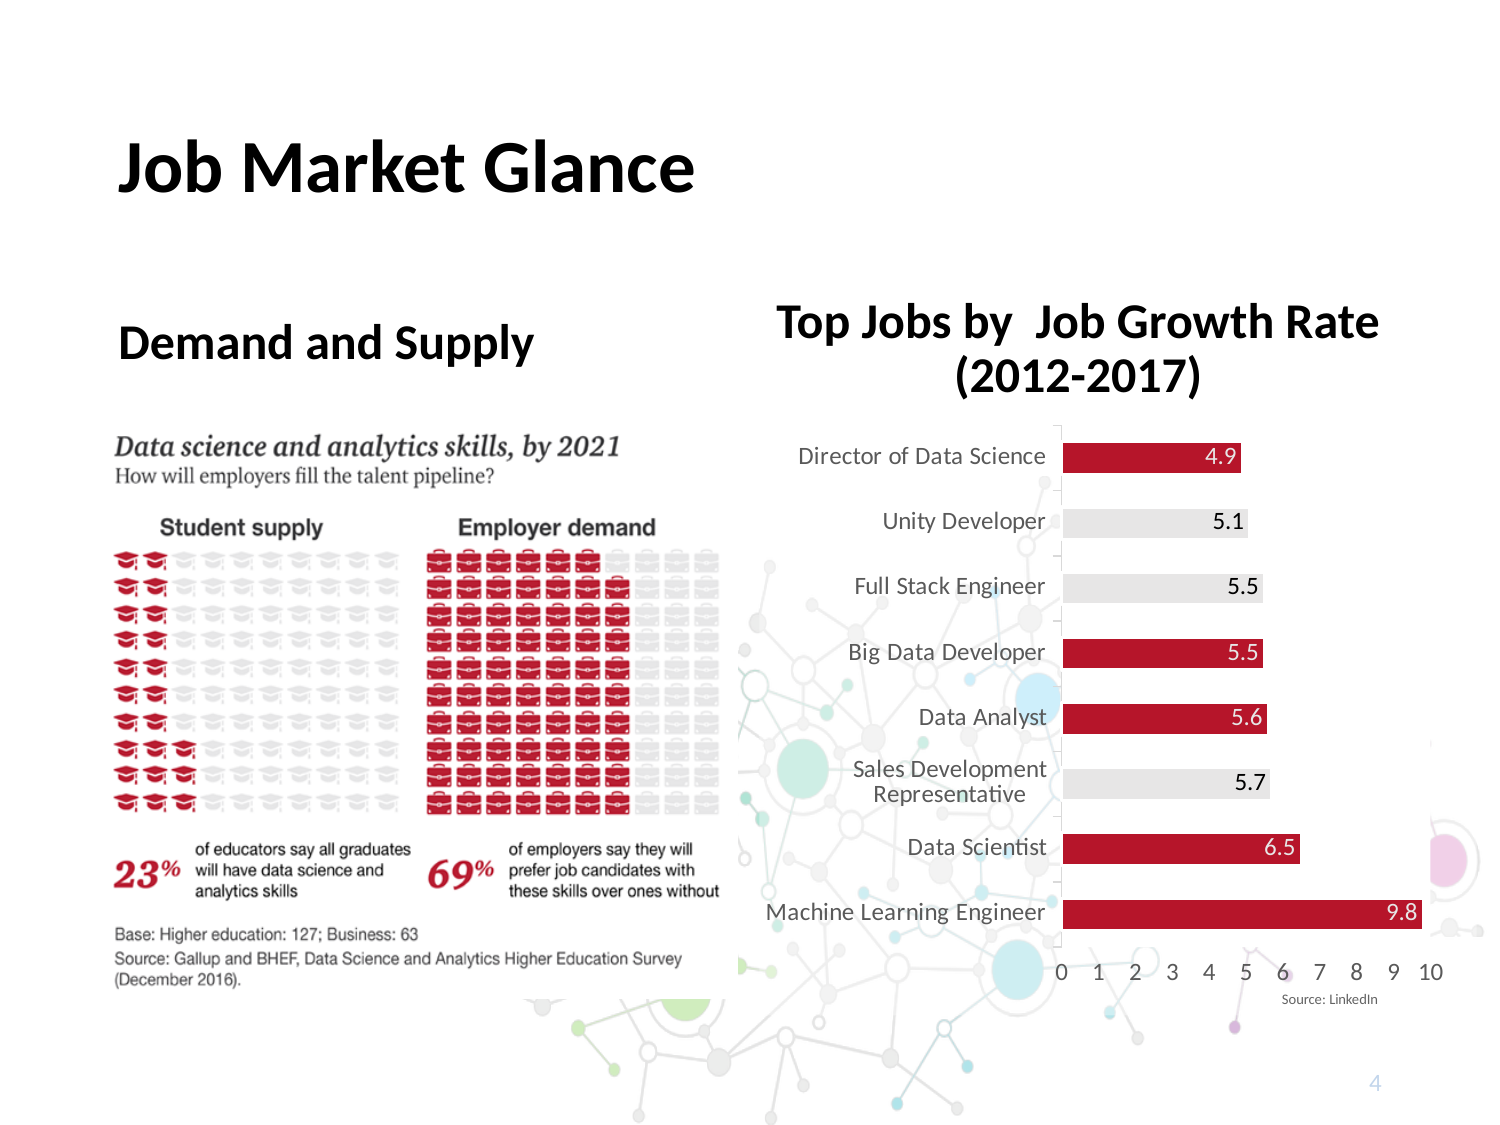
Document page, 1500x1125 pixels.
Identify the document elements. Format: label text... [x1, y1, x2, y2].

list Top Jobs by Job Growth Rate (2012-2017) [759, 275, 1398, 410]
chart [759, 410, 1477, 1016]
slide_number 4 [1059, 1051, 1397, 1112]
title Job Market Glance [103, 59, 1398, 278]
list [103, 424, 738, 999]
list Demand and Supply [103, 275, 738, 411]
